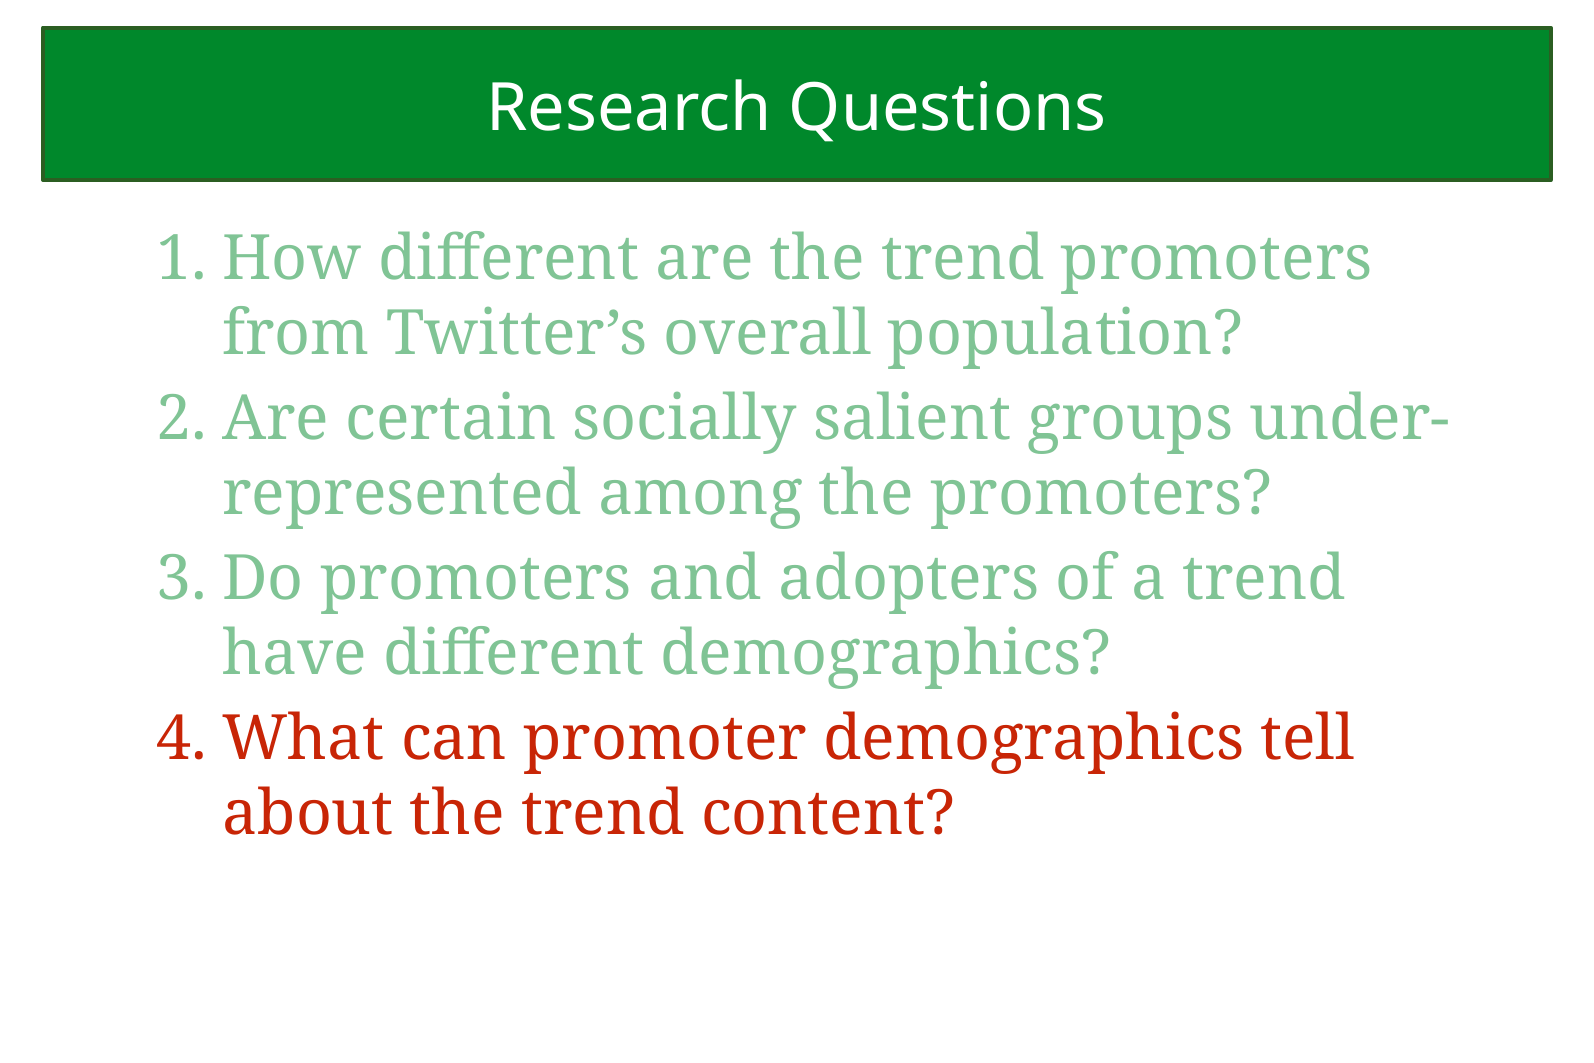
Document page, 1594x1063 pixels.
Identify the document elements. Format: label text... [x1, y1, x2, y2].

text_box How different are the trend promoters from Twitter’s overall population? Are certain socially salient groups under-represented among the promoters? Do promoters and adopters of a trend have different demographics? What can promoter demographics tell about the trend content? [151, 211, 1469, 853]
title Research Questions [41, 26, 1553, 182]
